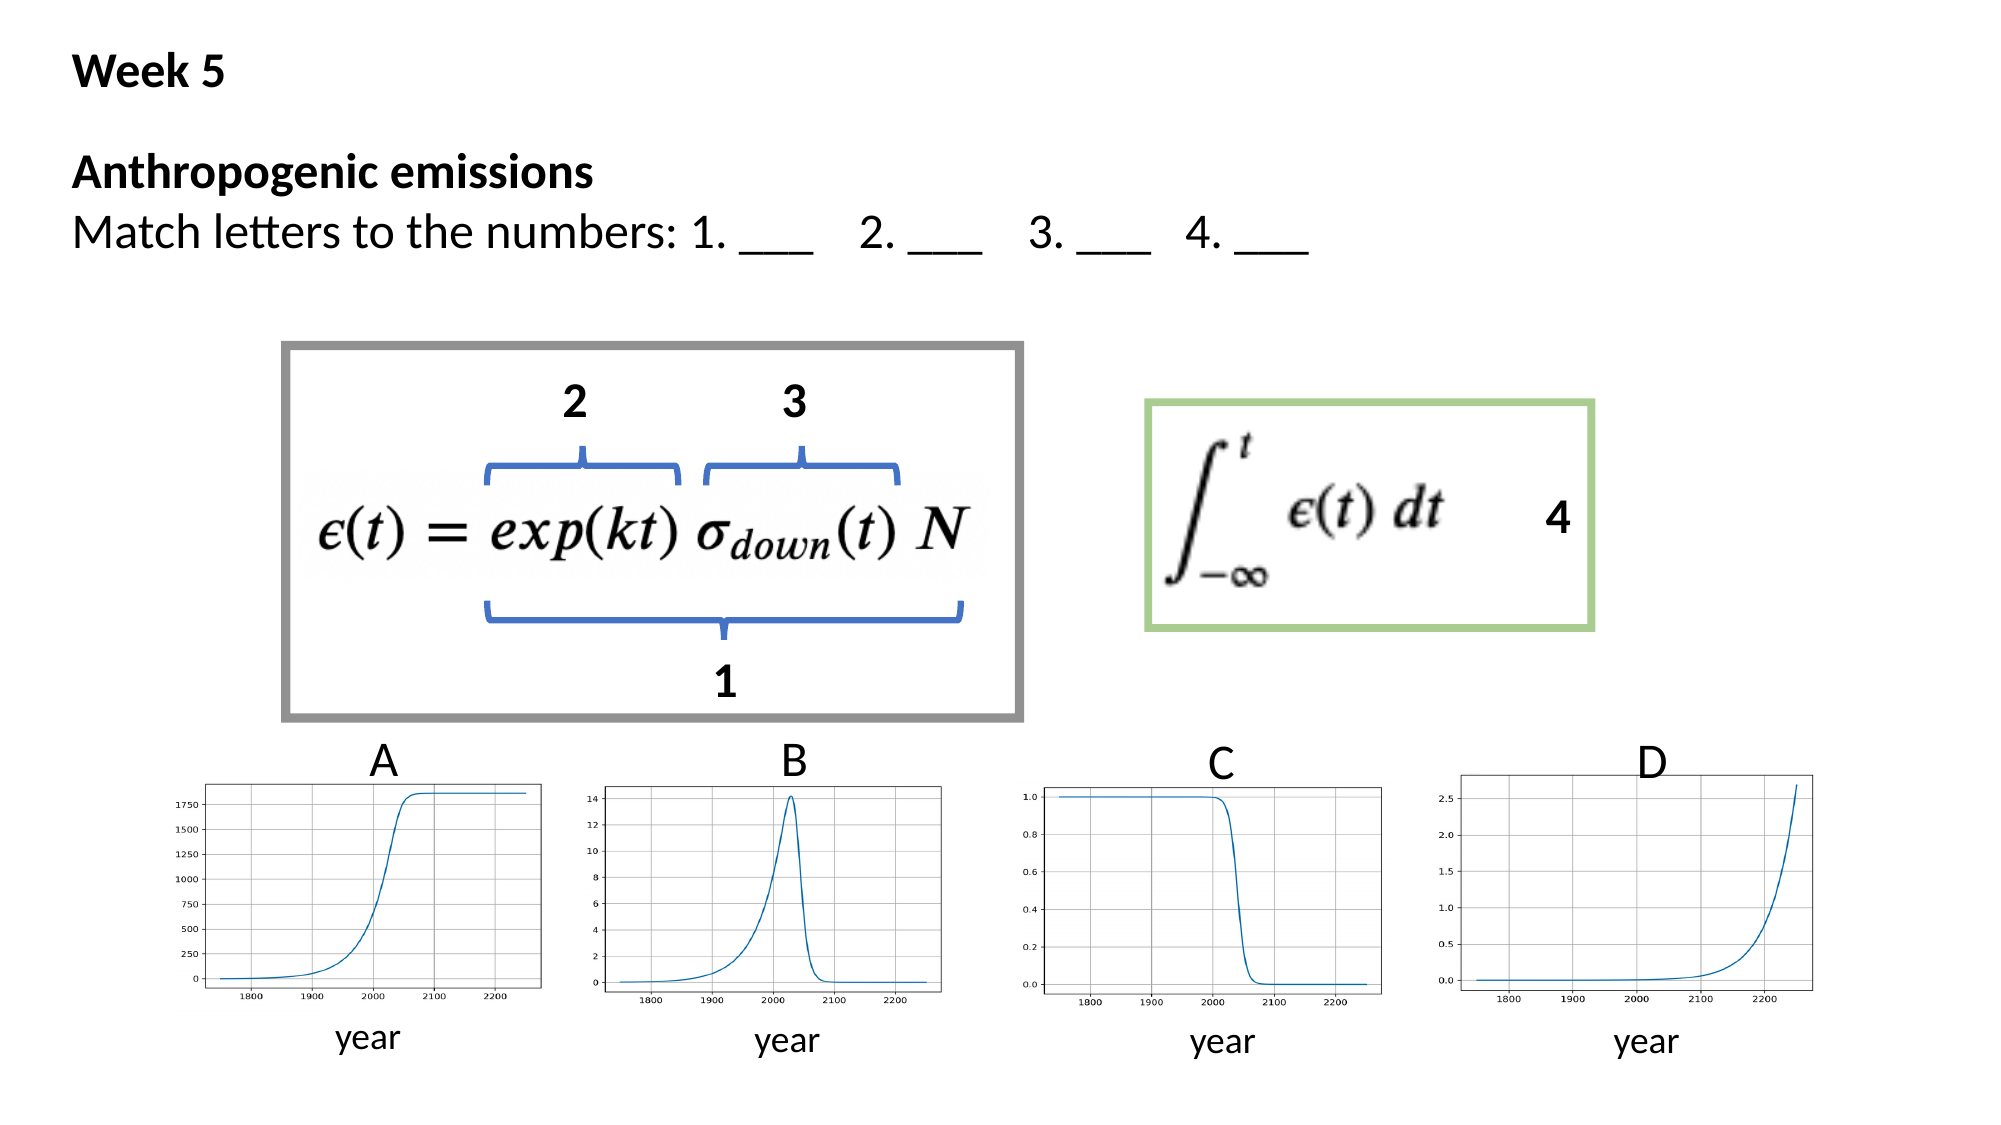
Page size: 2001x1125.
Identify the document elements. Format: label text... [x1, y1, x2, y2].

text_box year [320, 1019, 548, 1064]
text_box year [739, 1019, 968, 1067]
text_box year [1175, 1019, 1403, 1068]
text_box Week 5 [56, 30, 905, 105]
text_box year [1598, 1019, 1827, 1069]
text_box Anthropogenic emissions Match letters to the numbers: 1. ___ 2. ___ 3. ___ 4. ___ [56, 131, 1952, 266]
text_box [281, 340, 1662, 723]
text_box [173, 719, 1827, 1019]
